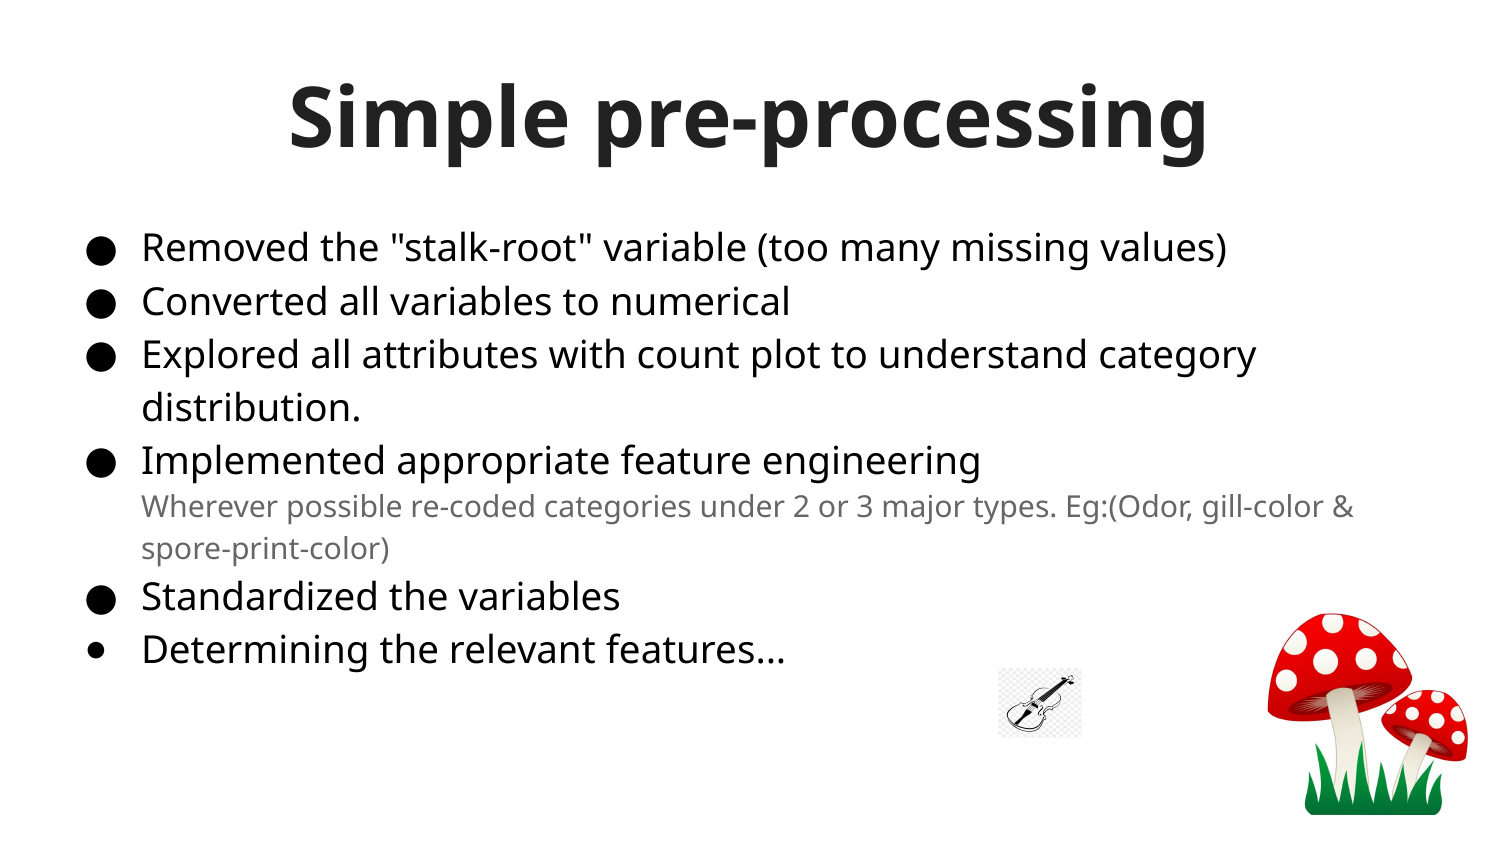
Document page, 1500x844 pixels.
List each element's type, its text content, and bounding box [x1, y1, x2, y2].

picture [998, 668, 1082, 738]
title Simple pre-processing [51, 48, 1449, 180]
picture [1265, 612, 1471, 816]
list Removed the "stalk-root" variable (too many missing values) Converted all variables to numerical Explored all attributes with count plot to understand category distribution. Implemented appropriate feature engineering Wherever possible re-coded categories under 2 or 3 major types. Eg:(Odor, gill-color & spore-print-color) Standardized the variables Determining the relevant features... [51, 201, 1449, 750]
